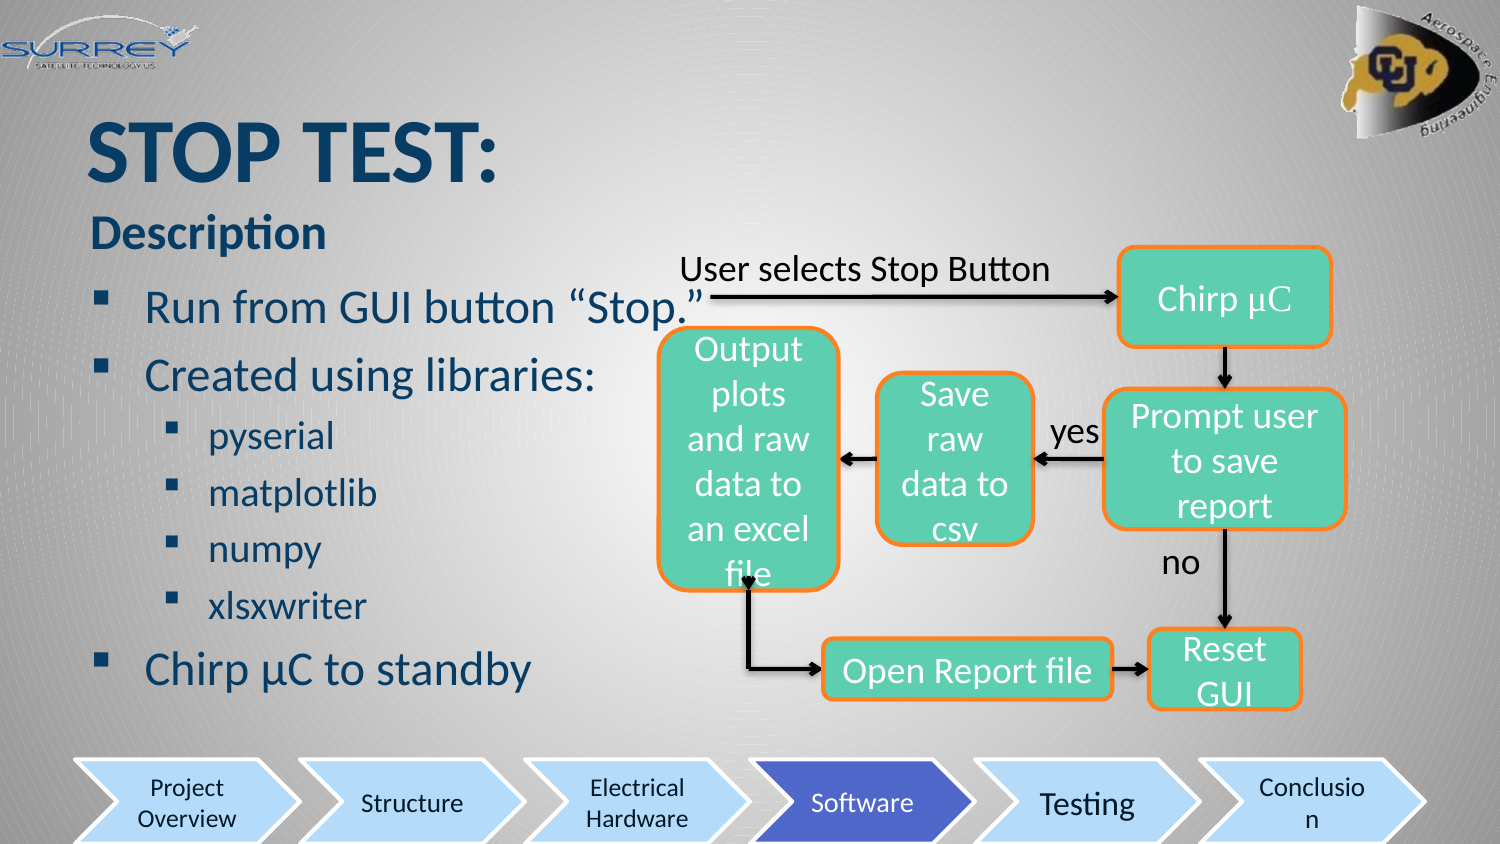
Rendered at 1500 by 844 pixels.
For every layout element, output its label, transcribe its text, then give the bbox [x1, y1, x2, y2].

picture [1341, 0, 1500, 151]
text_box Prompt user to save report [1101, 386, 1349, 532]
text_box Output plots and raw data to an excel file [656, 325, 841, 593]
title STOP TEST: [70, 75, 1421, 216]
text_box no [1146, 529, 1216, 590]
text_box Open Report file [821, 636, 1115, 702]
text_box Save raw data to csv [874, 370, 1036, 547]
text_box User selects Stop Button [664, 236, 1067, 296]
picture [0, 0, 201, 120]
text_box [74, 759, 1426, 844]
list Run from GUI button “Stop.” Created using libraries: pyserial matplotlib numpy xlsxwriter Chirp μC to standby [75, 267, 738, 754]
text_box yes [1035, 398, 1116, 458]
text_box Reset GUI [1146, 626, 1304, 712]
list Description [75, 216, 738, 267]
text_box Chirp μC [1116, 244, 1334, 349]
